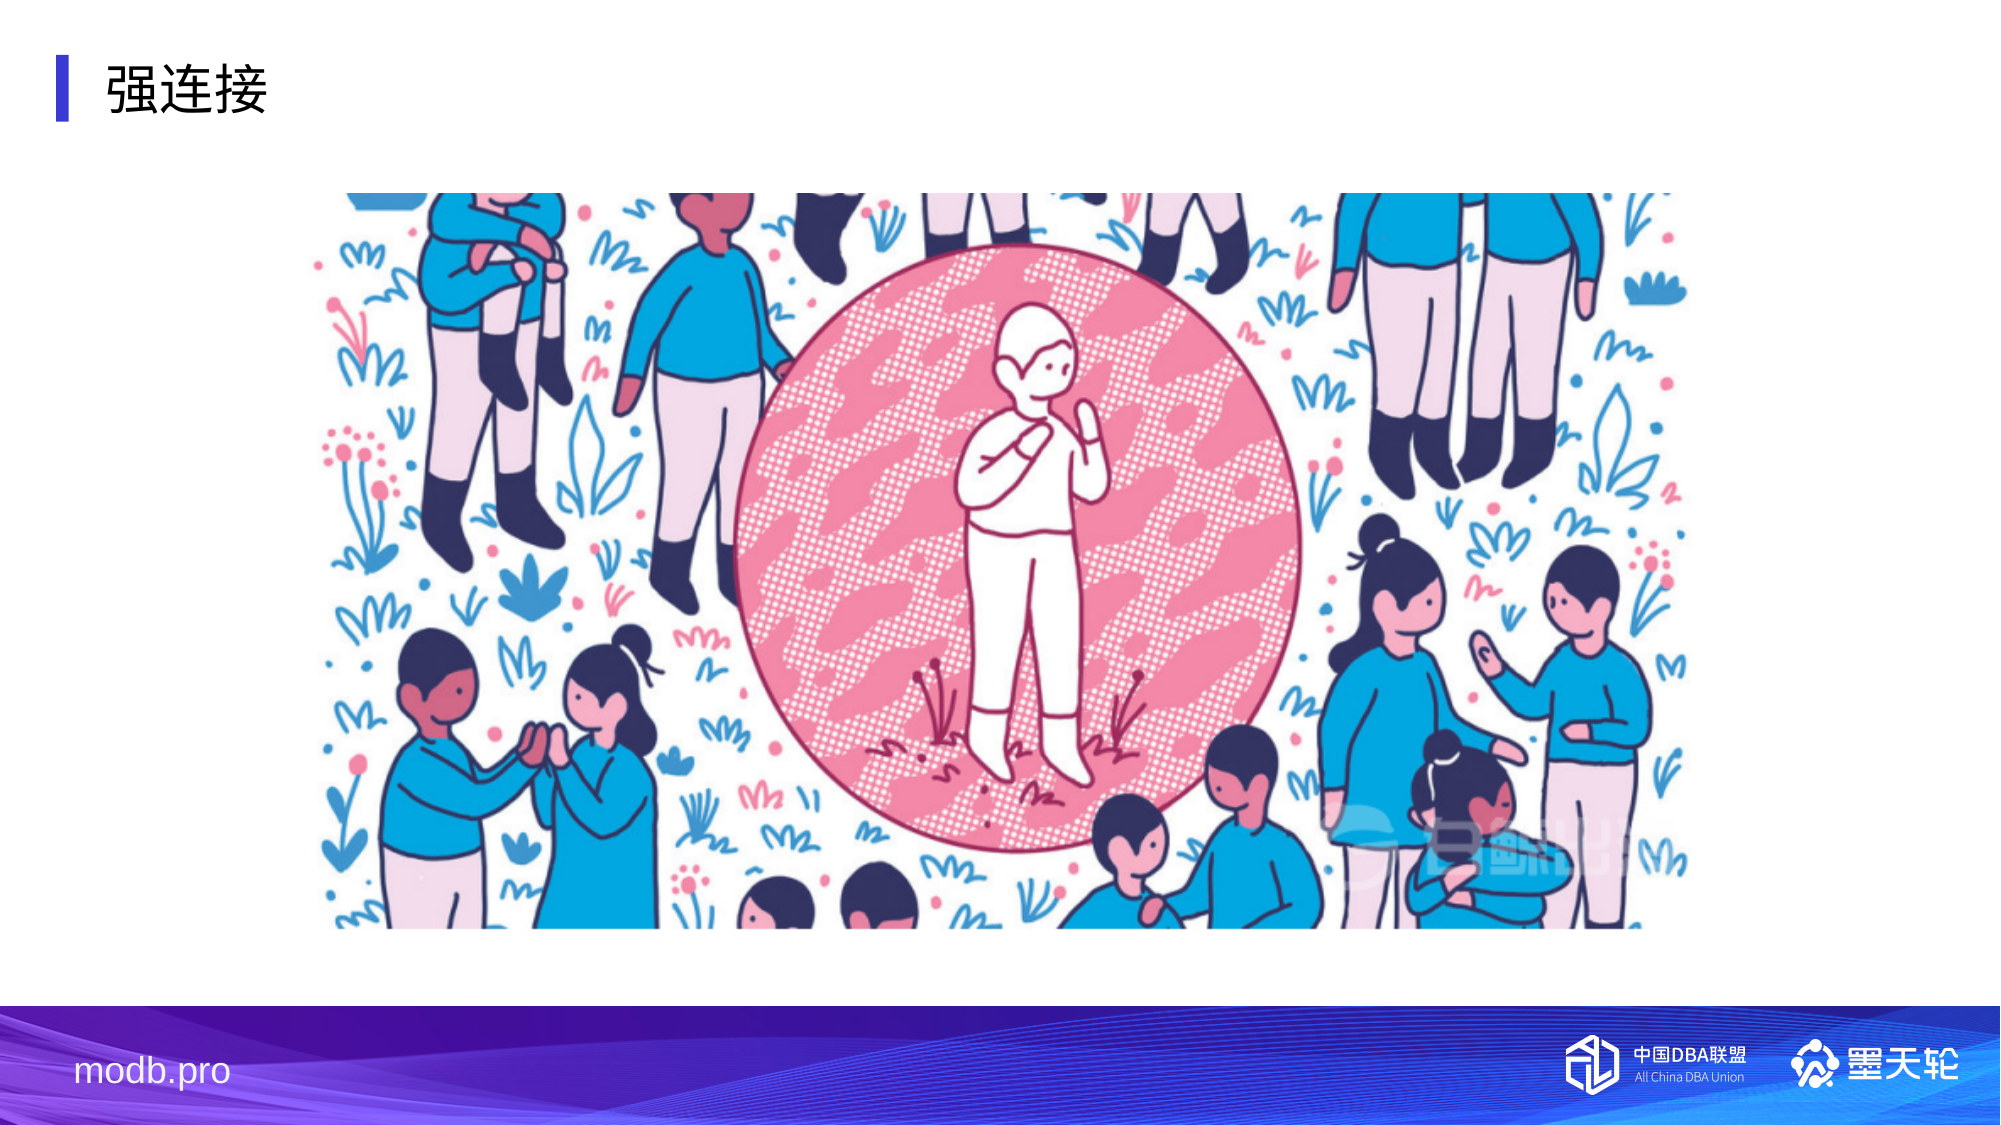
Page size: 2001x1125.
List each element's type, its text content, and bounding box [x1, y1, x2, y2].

text_box 强连接 [91, 48, 582, 128]
picture [297, 193, 1703, 931]
picture [0, 1006, 2000, 1125]
